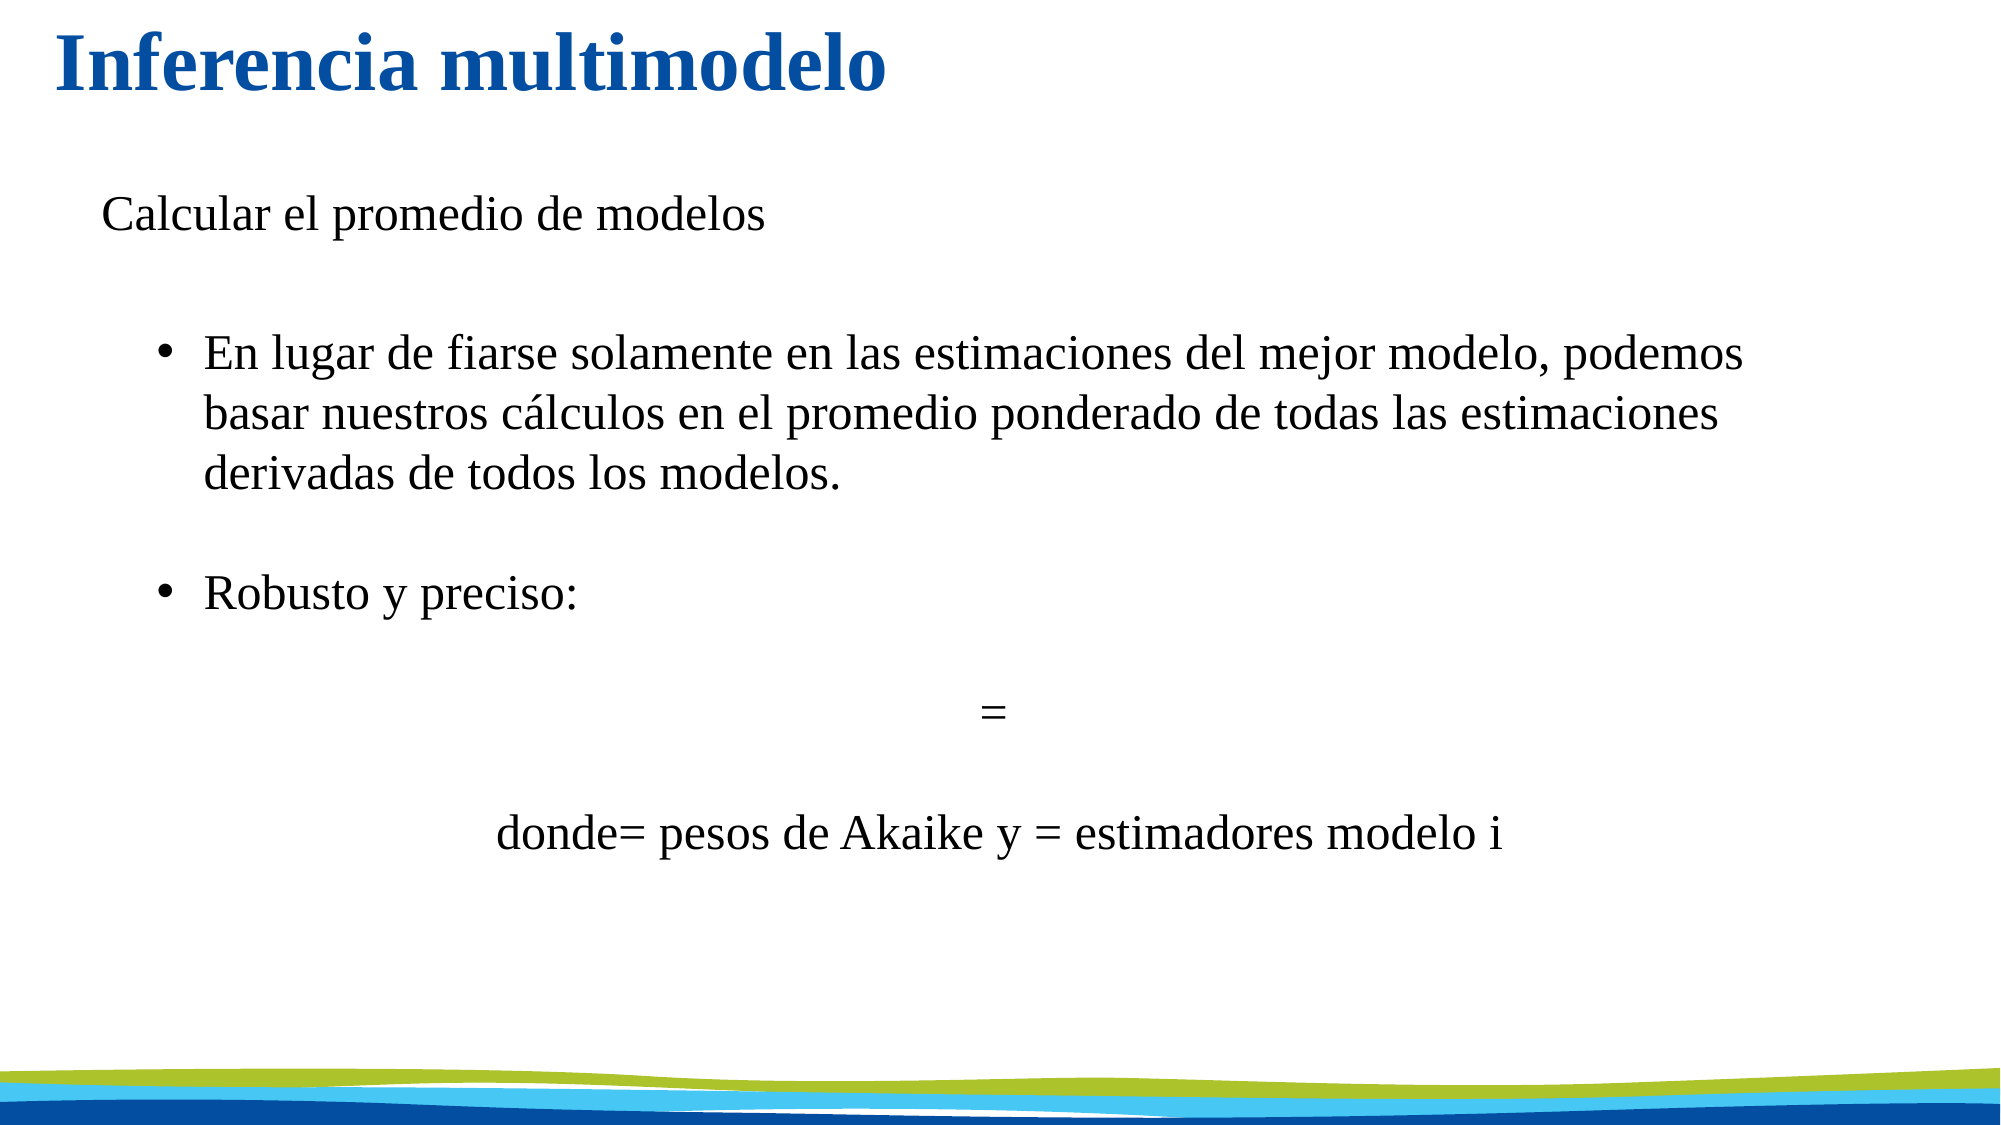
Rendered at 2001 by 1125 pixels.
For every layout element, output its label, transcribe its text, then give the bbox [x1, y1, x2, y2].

title Inferencia multimodelo [55, 0, 1945, 157]
text_box Calcular el promedio de modelos [86, 172, 1945, 248]
